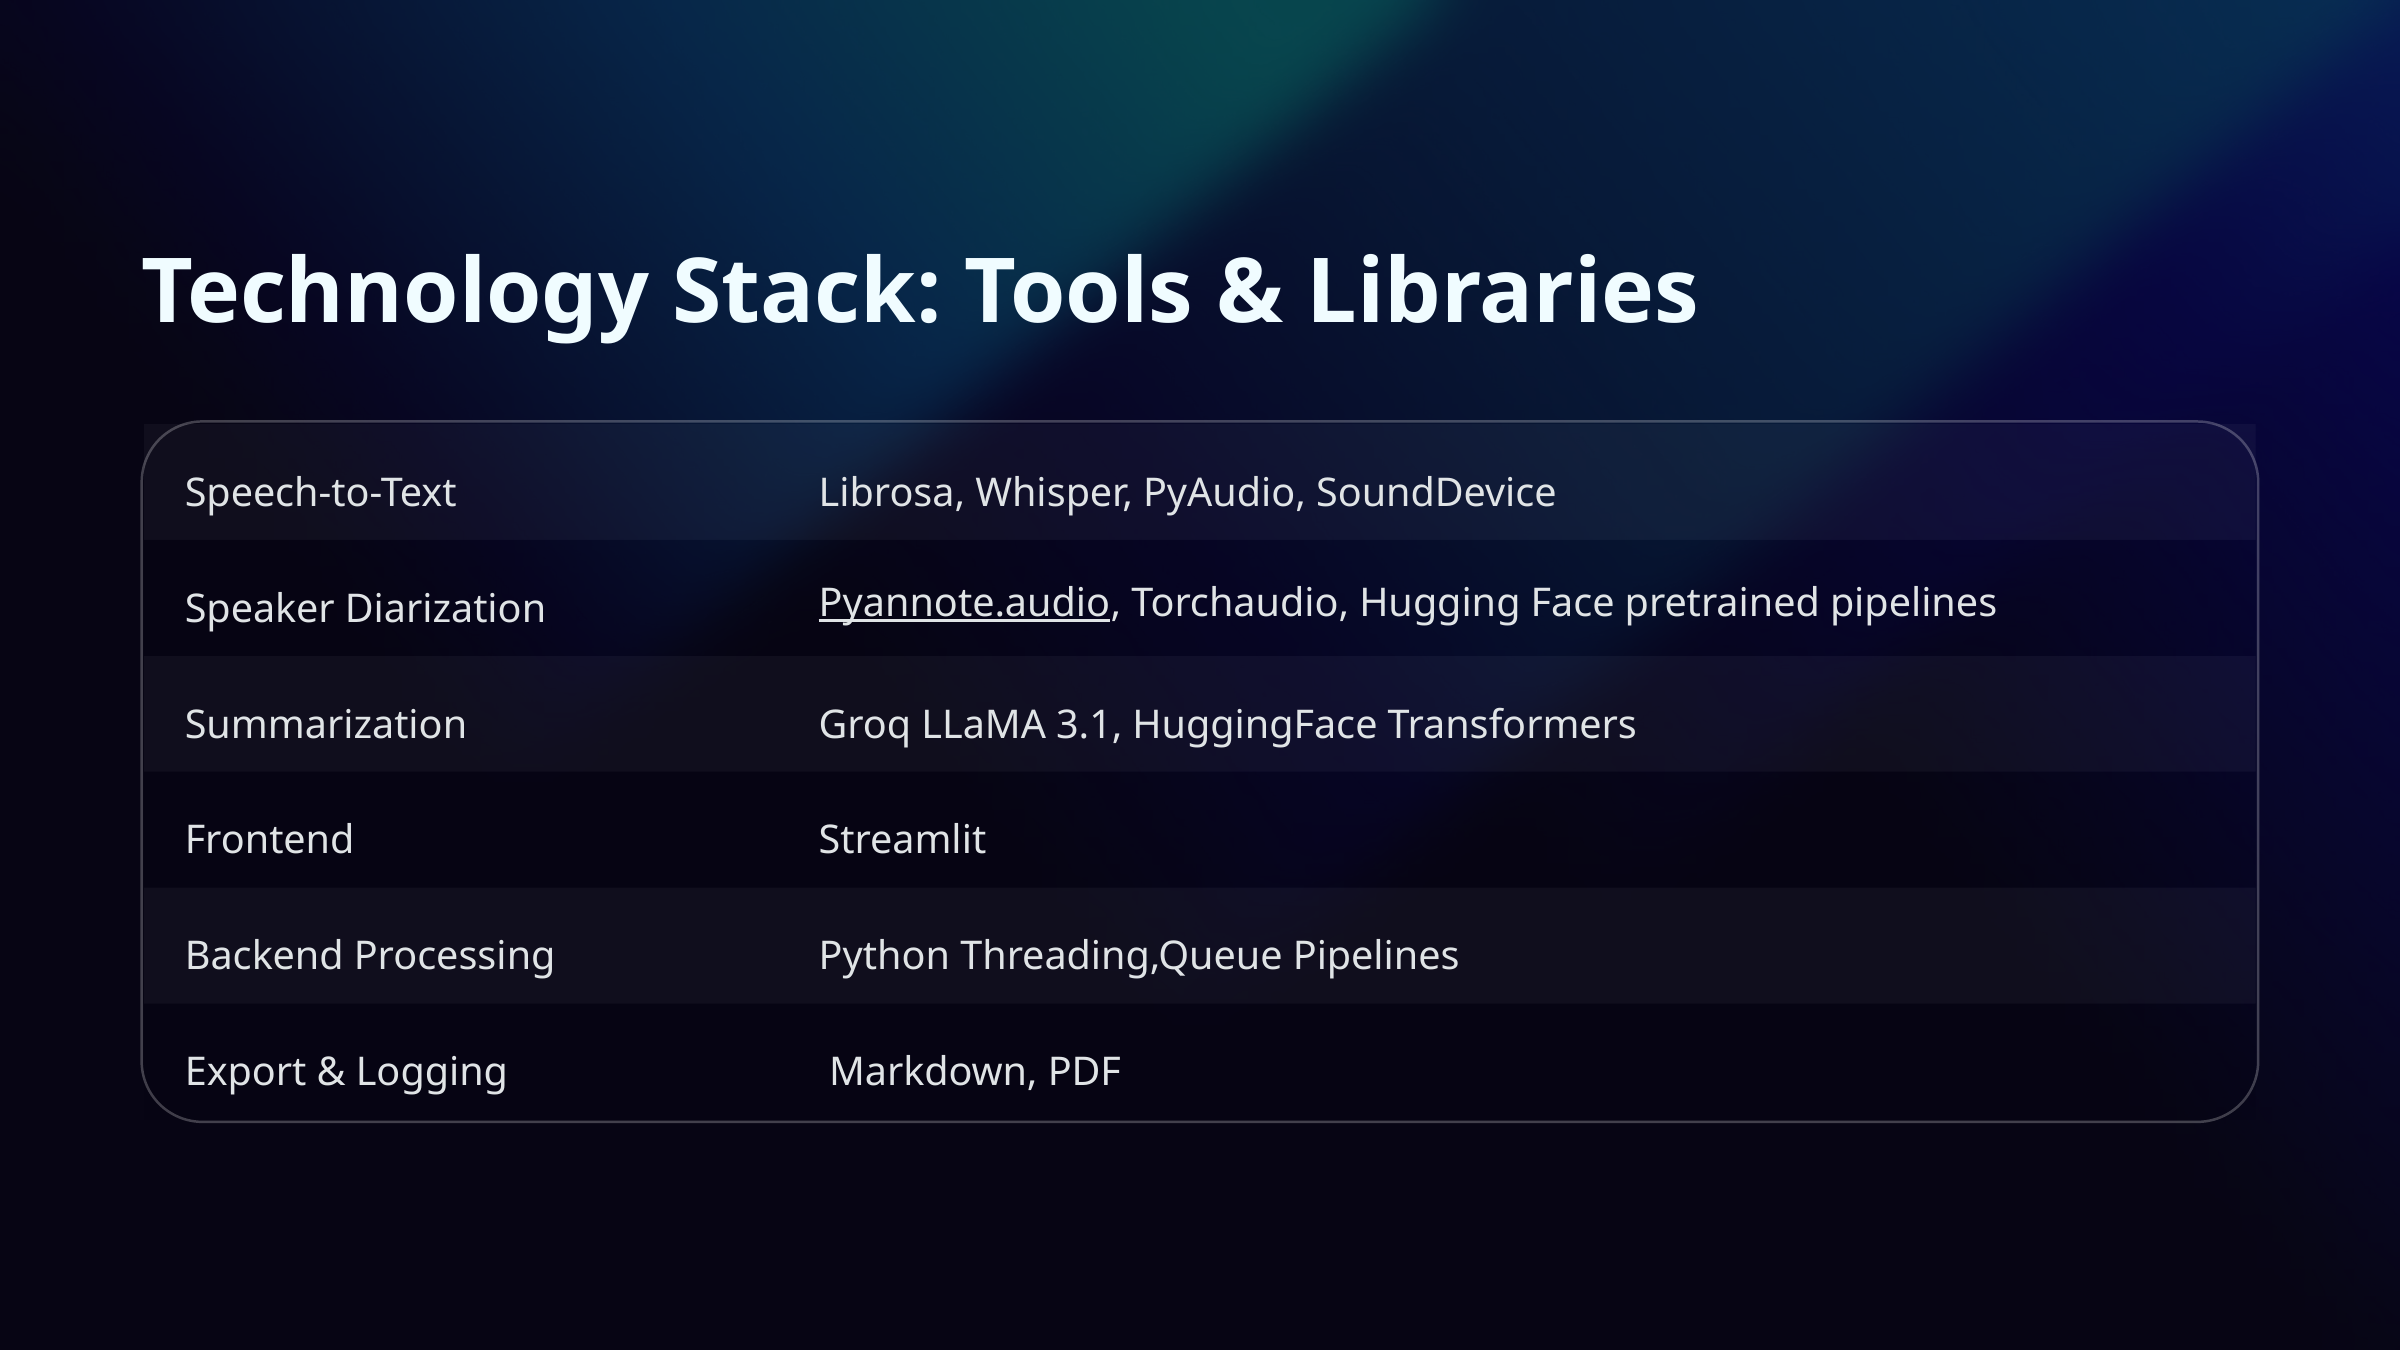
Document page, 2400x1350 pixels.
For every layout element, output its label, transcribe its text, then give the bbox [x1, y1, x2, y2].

text_box [144, 1003, 2256, 1120]
text_box Speech-to-Text [184, 449, 737, 515]
text_box Python Threading,Queue Pipelines [818, 913, 2216, 978]
text_box Frontend [184, 797, 737, 863]
text_box Librosa, Whisper, PyAudio, SoundDevice [818, 449, 2216, 515]
text_box Markdown, PDF [818, 1029, 2216, 1094]
text_box Streamlit [818, 797, 2216, 863]
text_box Technology Stack: Tools & Libraries [141, 228, 1625, 341]
text_box Groq LLaMA 3.1, HuggingFace Transformers [818, 681, 2216, 747]
text_box Speaker Diarization [184, 565, 737, 631]
text_box Backend Processing [184, 913, 737, 978]
text_box [144, 539, 2256, 655]
text_box [144, 771, 2256, 887]
text_box Export & Logging [184, 1029, 737, 1094]
text_box [144, 887, 2256, 1003]
text_box Summarization [184, 681, 737, 747]
text_box Pyannote.audio, Torchaudio, Hugging Face pretrained pipelines [818, 565, 2216, 631]
text_box [144, 424, 2256, 539]
text_box [144, 655, 2256, 771]
